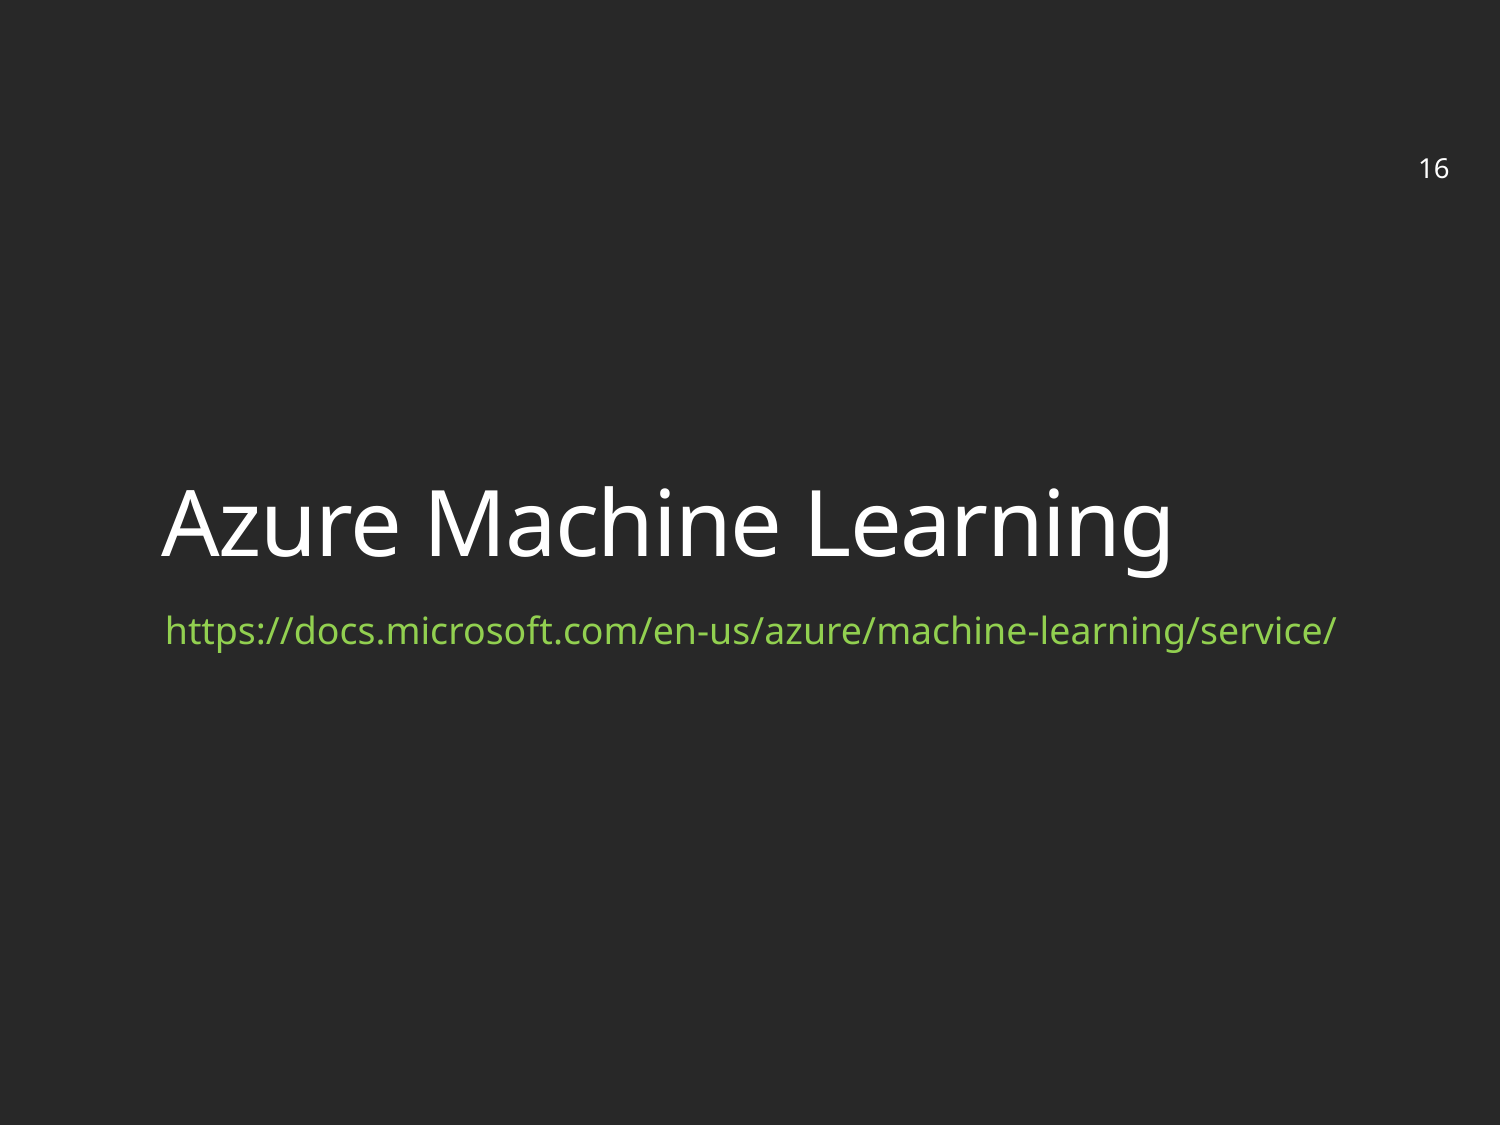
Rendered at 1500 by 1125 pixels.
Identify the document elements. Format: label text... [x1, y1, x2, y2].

text_box 16 [1396, 134, 1500, 203]
title Azure Machine Learning [137, 462, 1312, 593]
text_box https://docs.microsoft.com/en-us/azure/machine-learning/service/ [149, 599, 1363, 660]
